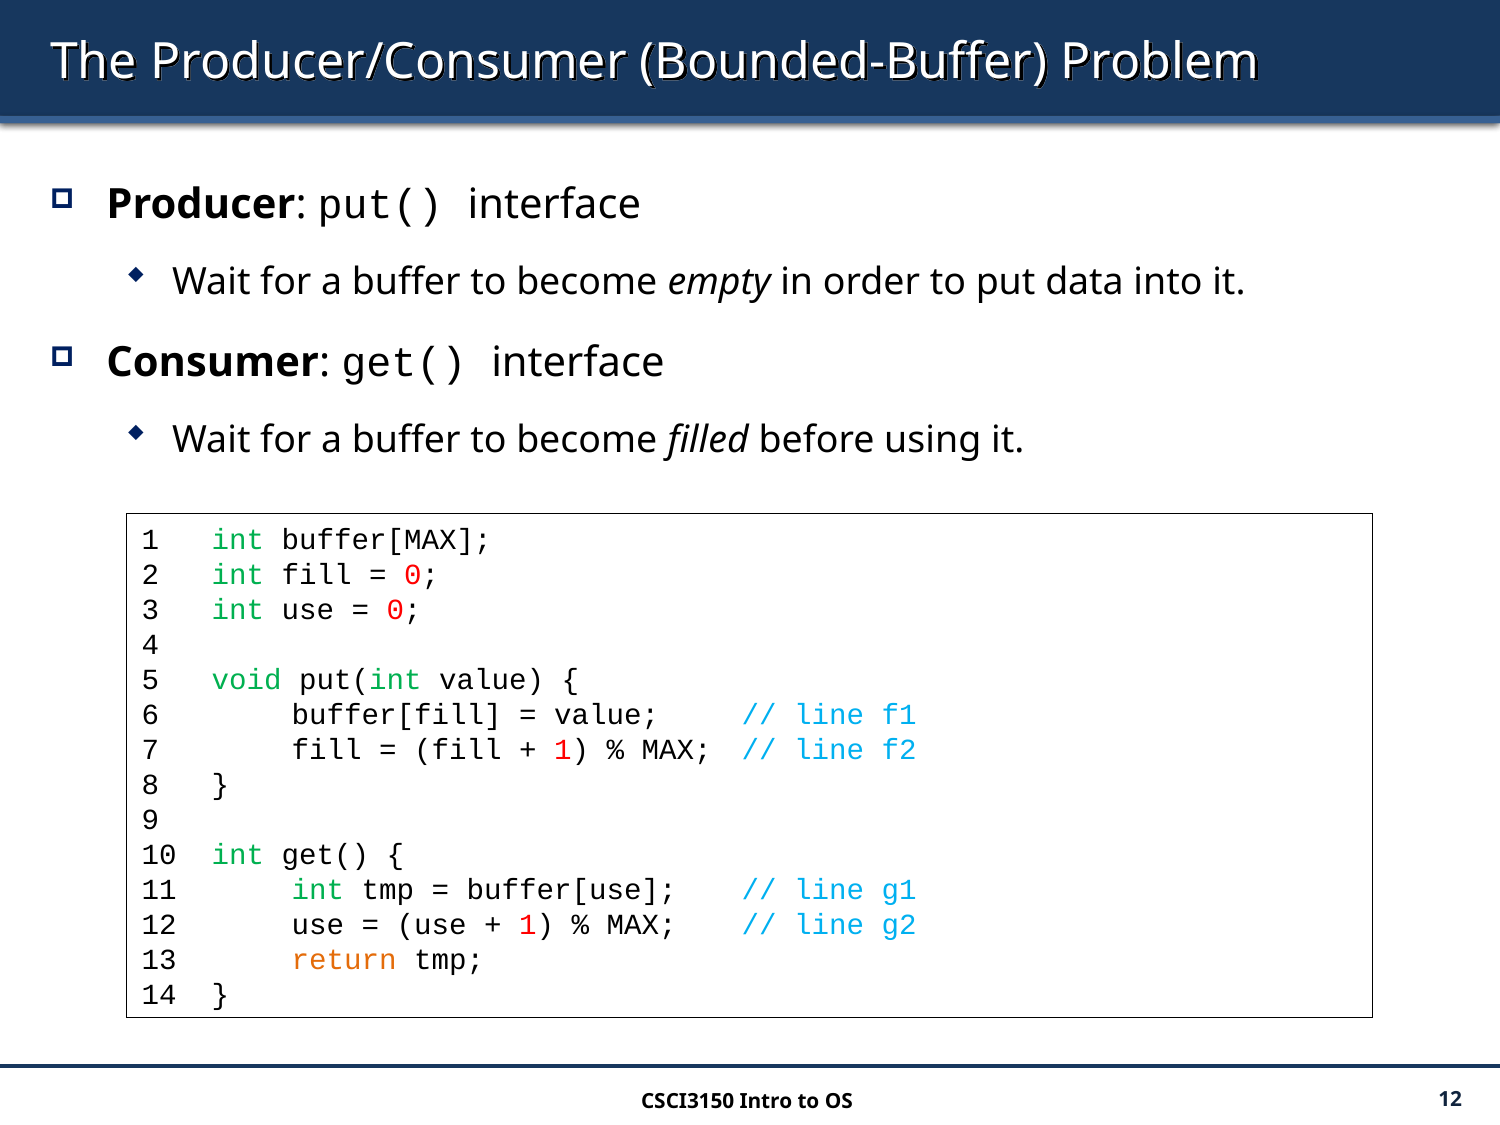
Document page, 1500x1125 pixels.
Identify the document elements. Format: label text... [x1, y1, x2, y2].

title The Producer/Consumer (Bounded-Buffer) Problem [34, 10, 1477, 107]
footer CSCI3150 Intro to OS [497, 1079, 997, 1117]
list Producer: put() interface Wait for a buffer to become empty in order to put data into it. Consumer: get() interface Wait for a buffer to become filled before using it. [34, 144, 1477, 1048]
slide_number 12 [1306, 1081, 1483, 1118]
text_box 1 int buffer[MAX]; 2 int fill = 0; 3 int use = 0; 4 5 void put(int value) { 6 buffer[fill] = value; // line f1 7 fill = (fill + 1) % MAX; // line f2 8 } 9 10 int get() { 11 int tmp = buffer[use]; // line g1 12 use = (use + 1) % MAX; // line g2 13 return tmp; 14 } [126, 513, 1373, 1018]
